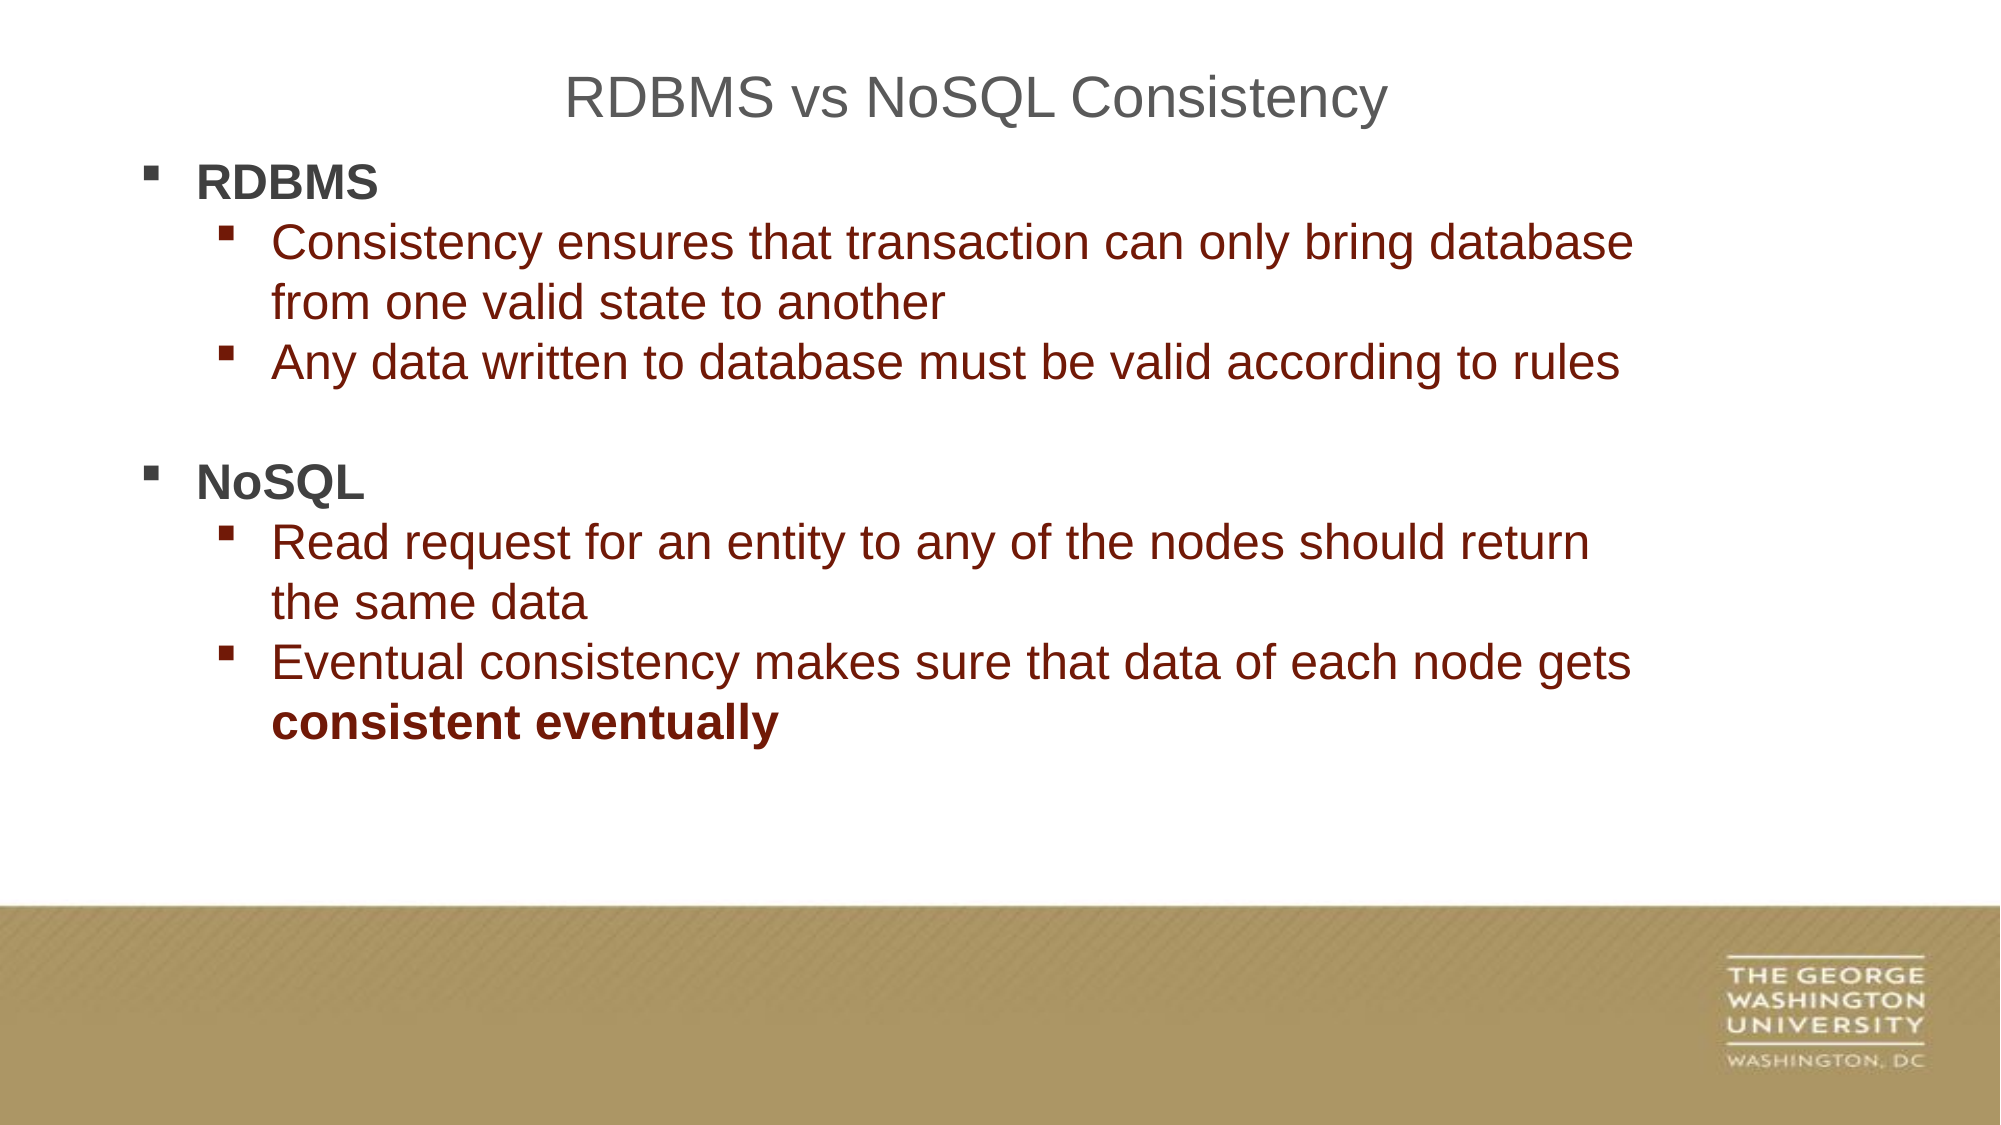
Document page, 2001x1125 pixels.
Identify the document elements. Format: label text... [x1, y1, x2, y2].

picture [0, 0, 2000, 1125]
title RDBMS vs NoSQL Consistency [422, 51, 1533, 142]
text_box RDBMS Consistency ensures that transaction can only bring database from one valid state to another Any data written to database must be valid according to rules NoSQL Read request for an entity to any of the nodes should return the same data Eventual consistency makes sure that data of each node gets consistent eventually [124, 142, 1687, 802]
